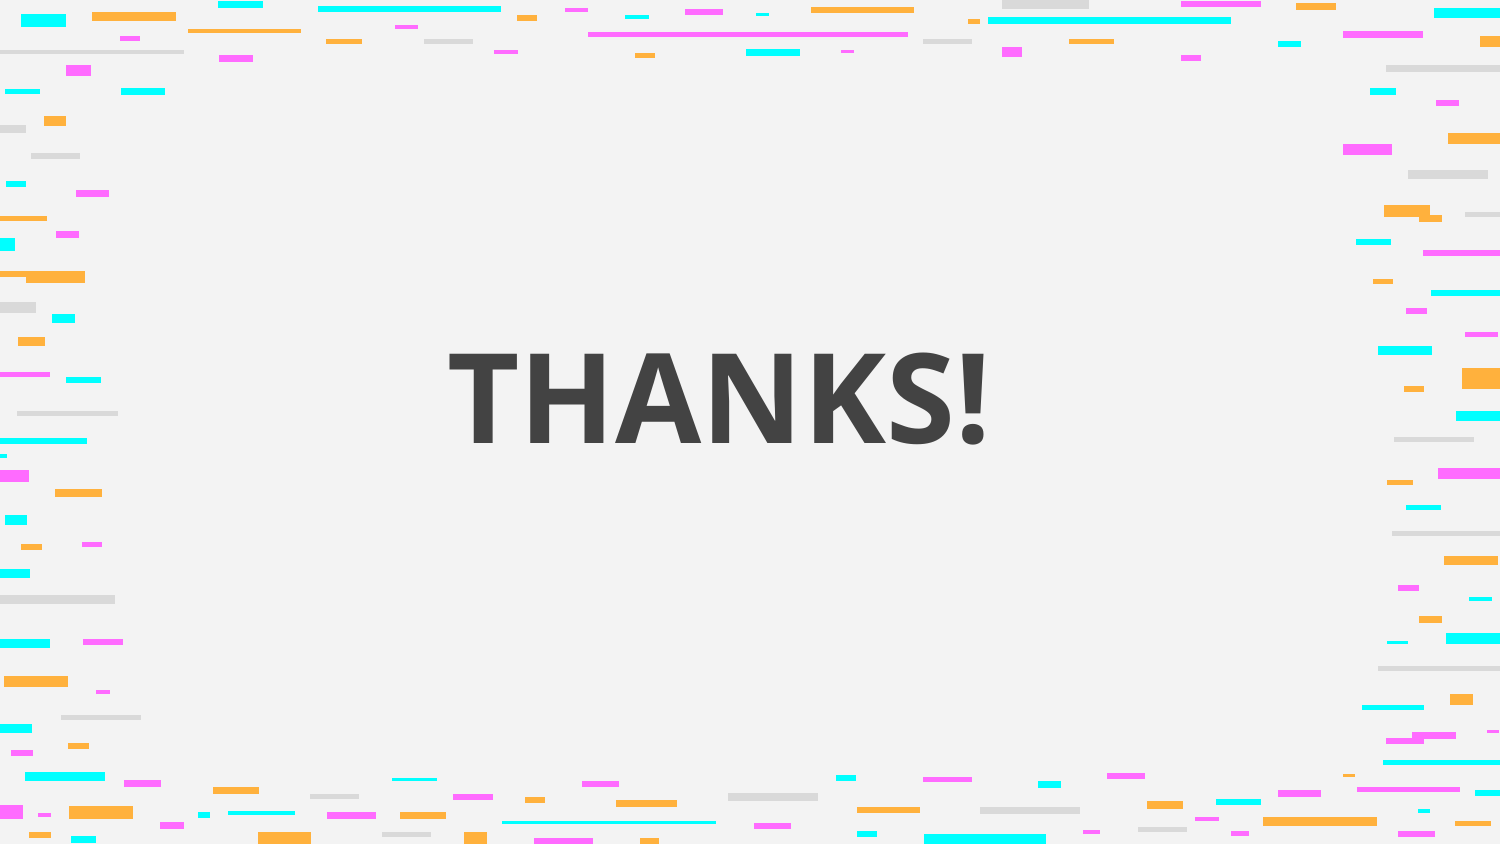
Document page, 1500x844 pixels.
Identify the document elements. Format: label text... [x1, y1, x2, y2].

title THANKS! [447, 405, 1079, 769]
